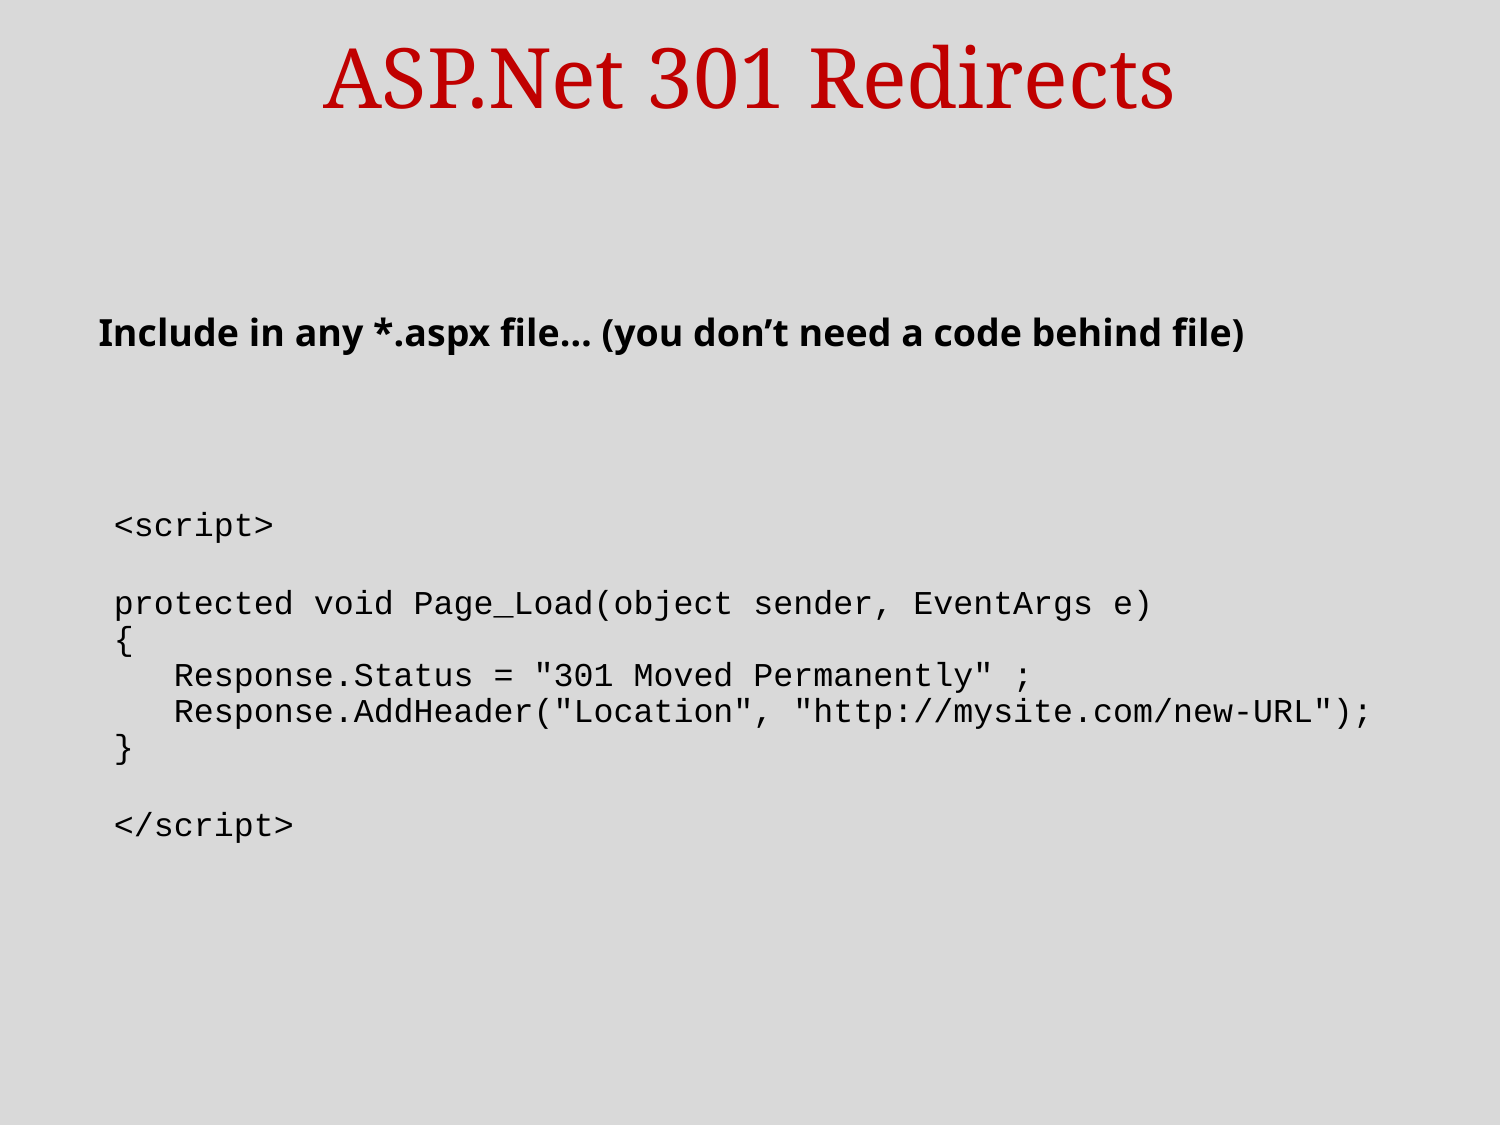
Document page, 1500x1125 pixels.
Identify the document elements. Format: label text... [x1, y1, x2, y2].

title ASP.Net 301 Redirects [75, 24, 1425, 125]
text_box Include in any *.aspx file… (you don’t need a code behind file) [83, 302, 1381, 362]
text_box <script> protected void Page_Load(object sender, EventArgs e) { Response.Status = "301 Moved Permanently" ; Response.AddHeader("Location", "http://mysite.com/new-URL"); } </script> [99, 499, 1428, 852]
